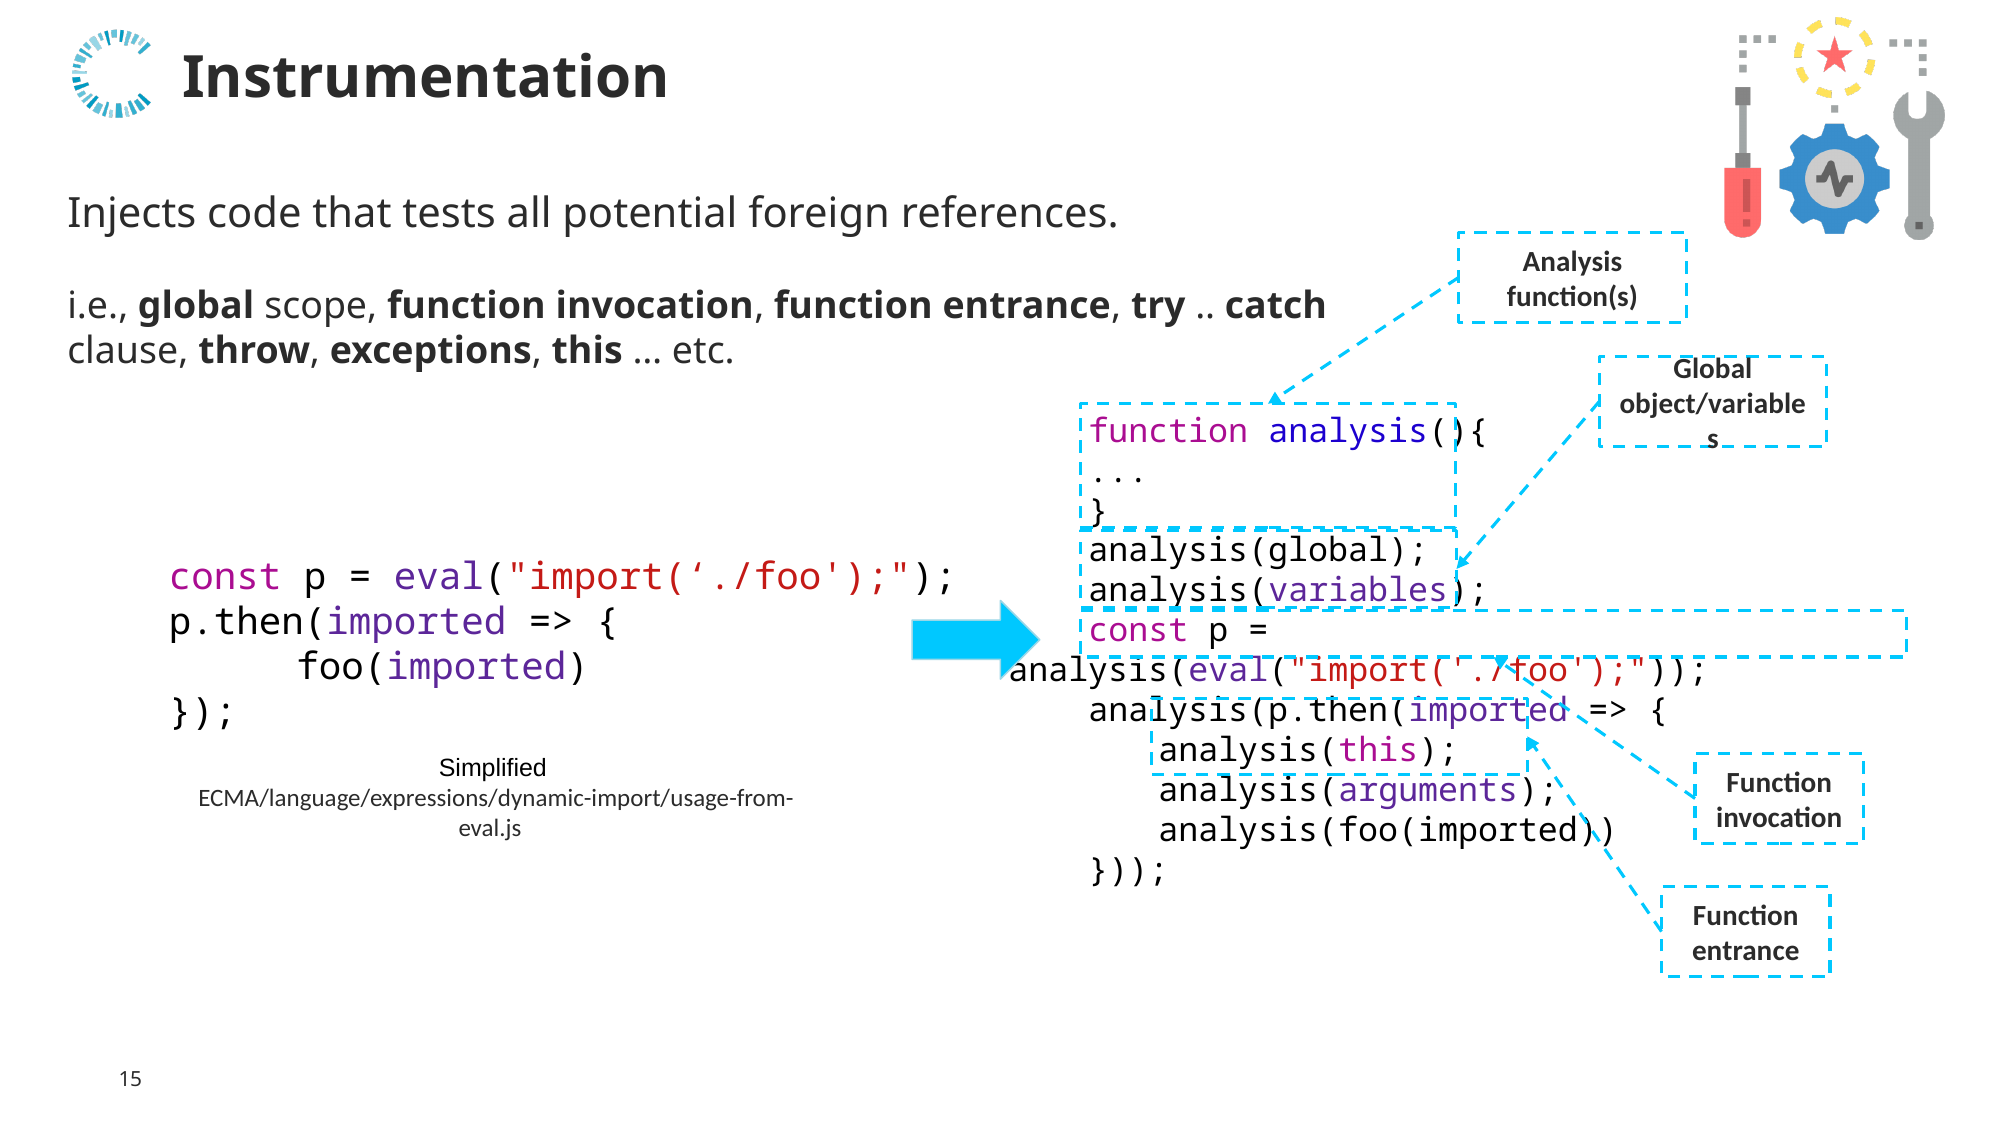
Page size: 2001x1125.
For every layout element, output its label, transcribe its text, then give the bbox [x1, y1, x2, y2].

text_box [1080, 404, 1456, 528]
picture [1720, 13, 1948, 243]
text_box [1151, 698, 1493, 775]
text_box Analysis function(s) [1458, 232, 1687, 323]
text_box Injects code that tests all potential foreign references. i.e., global scope, function invocation, function entrance, try .. catch clause, throw, exceptions, this … etc. [52, 178, 1432, 419]
picture [72, 29, 167, 118]
text_box [1080, 530, 1457, 608]
text_box Simplified ECMA/language/expressions/dynamic-import/usage-from-eval.js [142, 775, 844, 848]
text_box Global object/variables [1599, 356, 1827, 447]
slide_number 15 [52, 1052, 143, 1094]
text_box function analysis(){ ... } analysis(global); analysis(variables); const p = analysis(eval("import('./foo');")); analysis(p.then(imported => { analysis(this); analysis(arguments); analysis(foo(imported)) })); [993, 401, 1947, 896]
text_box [1493, 657, 1695, 799]
title Instrumentation [167, 29, 1720, 119]
text_box Function invocation [1695, 753, 1864, 844]
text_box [1456, 401, 1600, 569]
text_box const p = eval("import(‘./foo');"); p.then(imported => { foo(imported) }); [131, 544, 981, 739]
text_box Function entrance [1661, 886, 1831, 977]
text_box [912, 600, 1040, 680]
text_box [1080, 610, 1907, 658]
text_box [1527, 736, 1662, 932]
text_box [1267, 277, 1459, 404]
